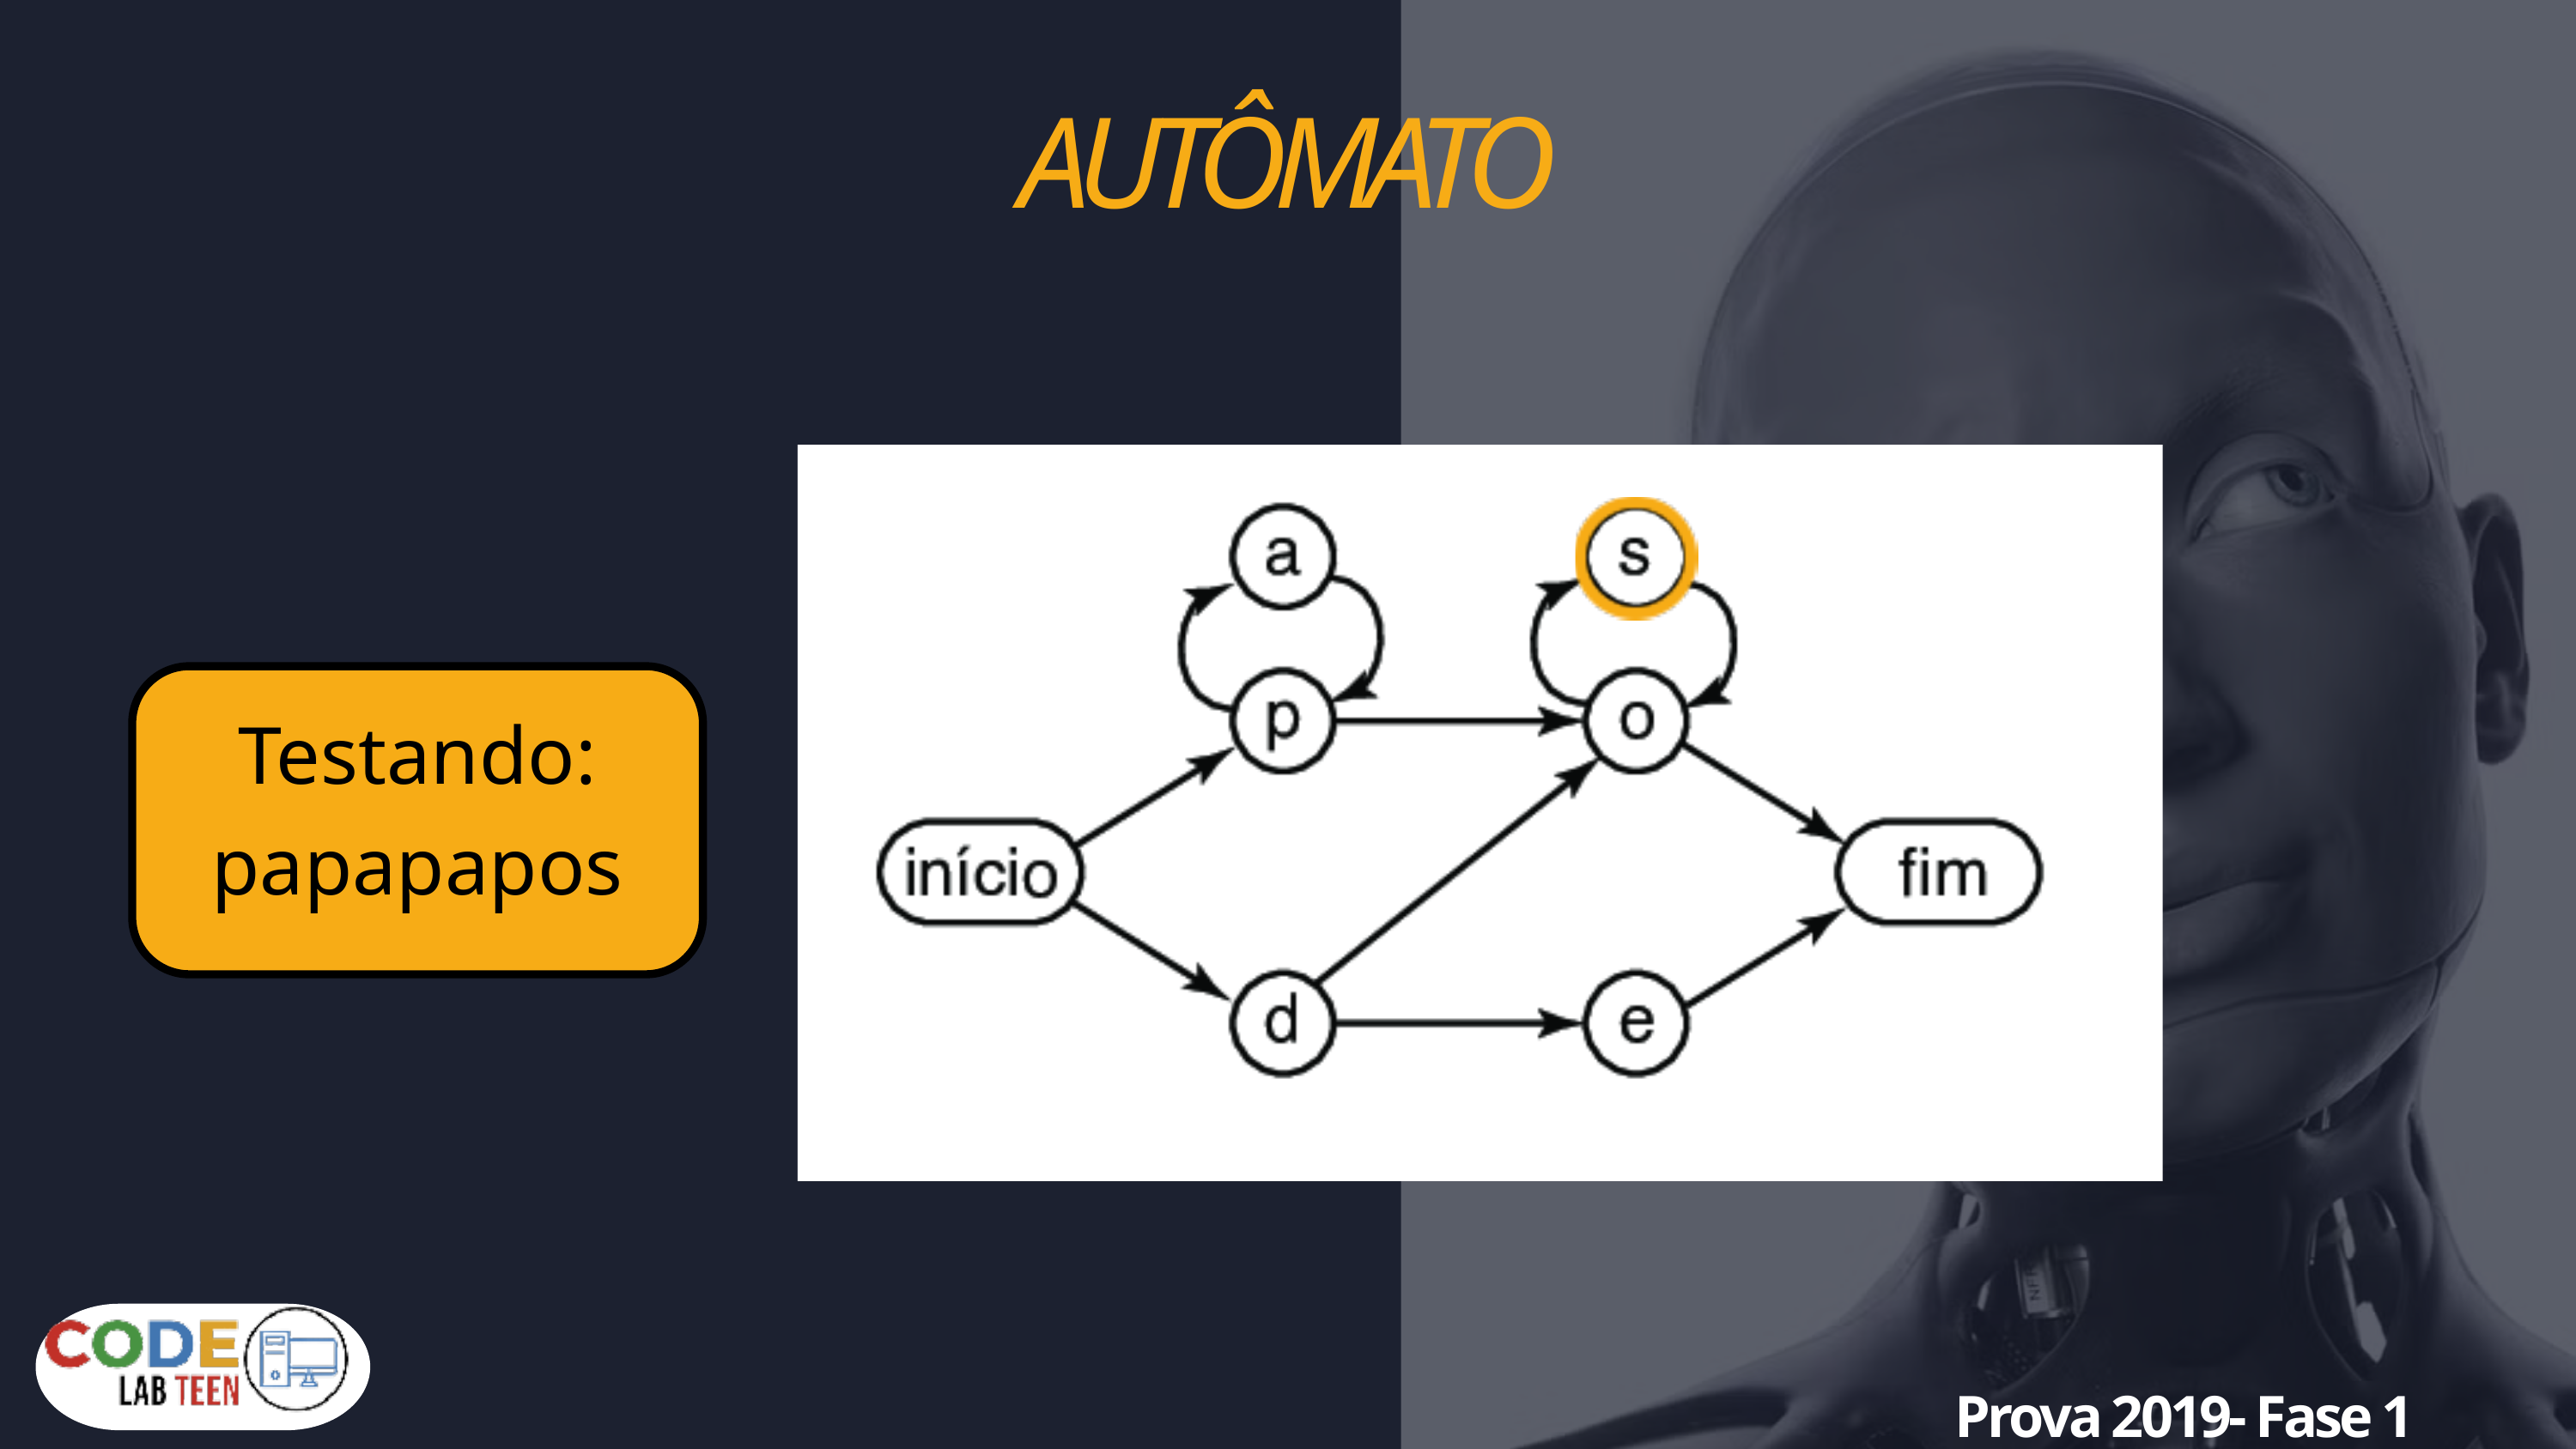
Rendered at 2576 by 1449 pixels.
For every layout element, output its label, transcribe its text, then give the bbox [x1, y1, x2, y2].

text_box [8, 1284, 398, 1449]
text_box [1400, 0, 2576, 1449]
text_box AUTÔMATO [173, 60, 1396, 233]
text_box [797, 445, 1396, 1181]
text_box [131, 665, 703, 975]
